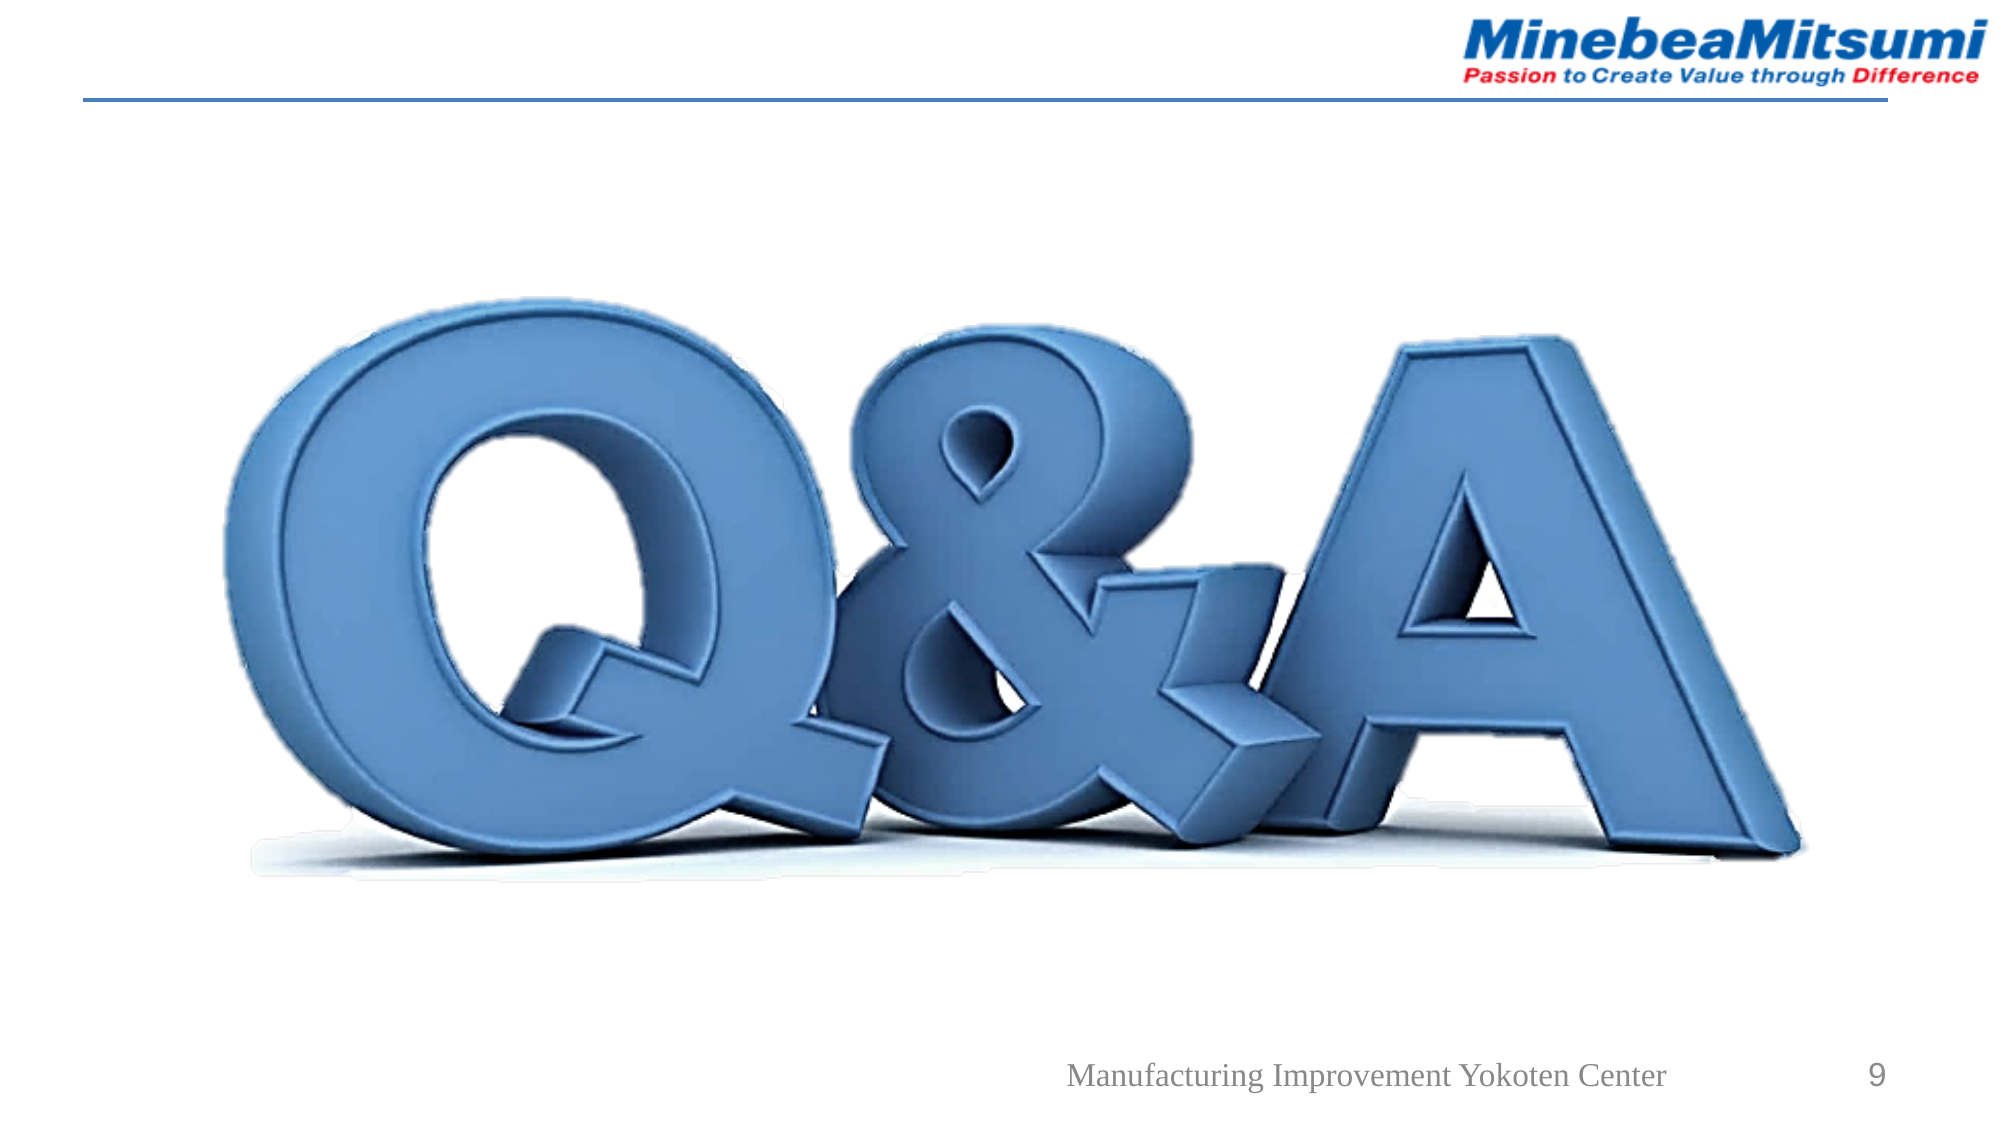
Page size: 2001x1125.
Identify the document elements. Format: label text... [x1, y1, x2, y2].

picture [1460, 2, 1998, 90]
slide_number 9 [1752, 1042, 1900, 1103]
picture [175, 243, 1861, 927]
footer Manufacturing Improvement Yokoten Center [982, 1042, 1752, 1103]
